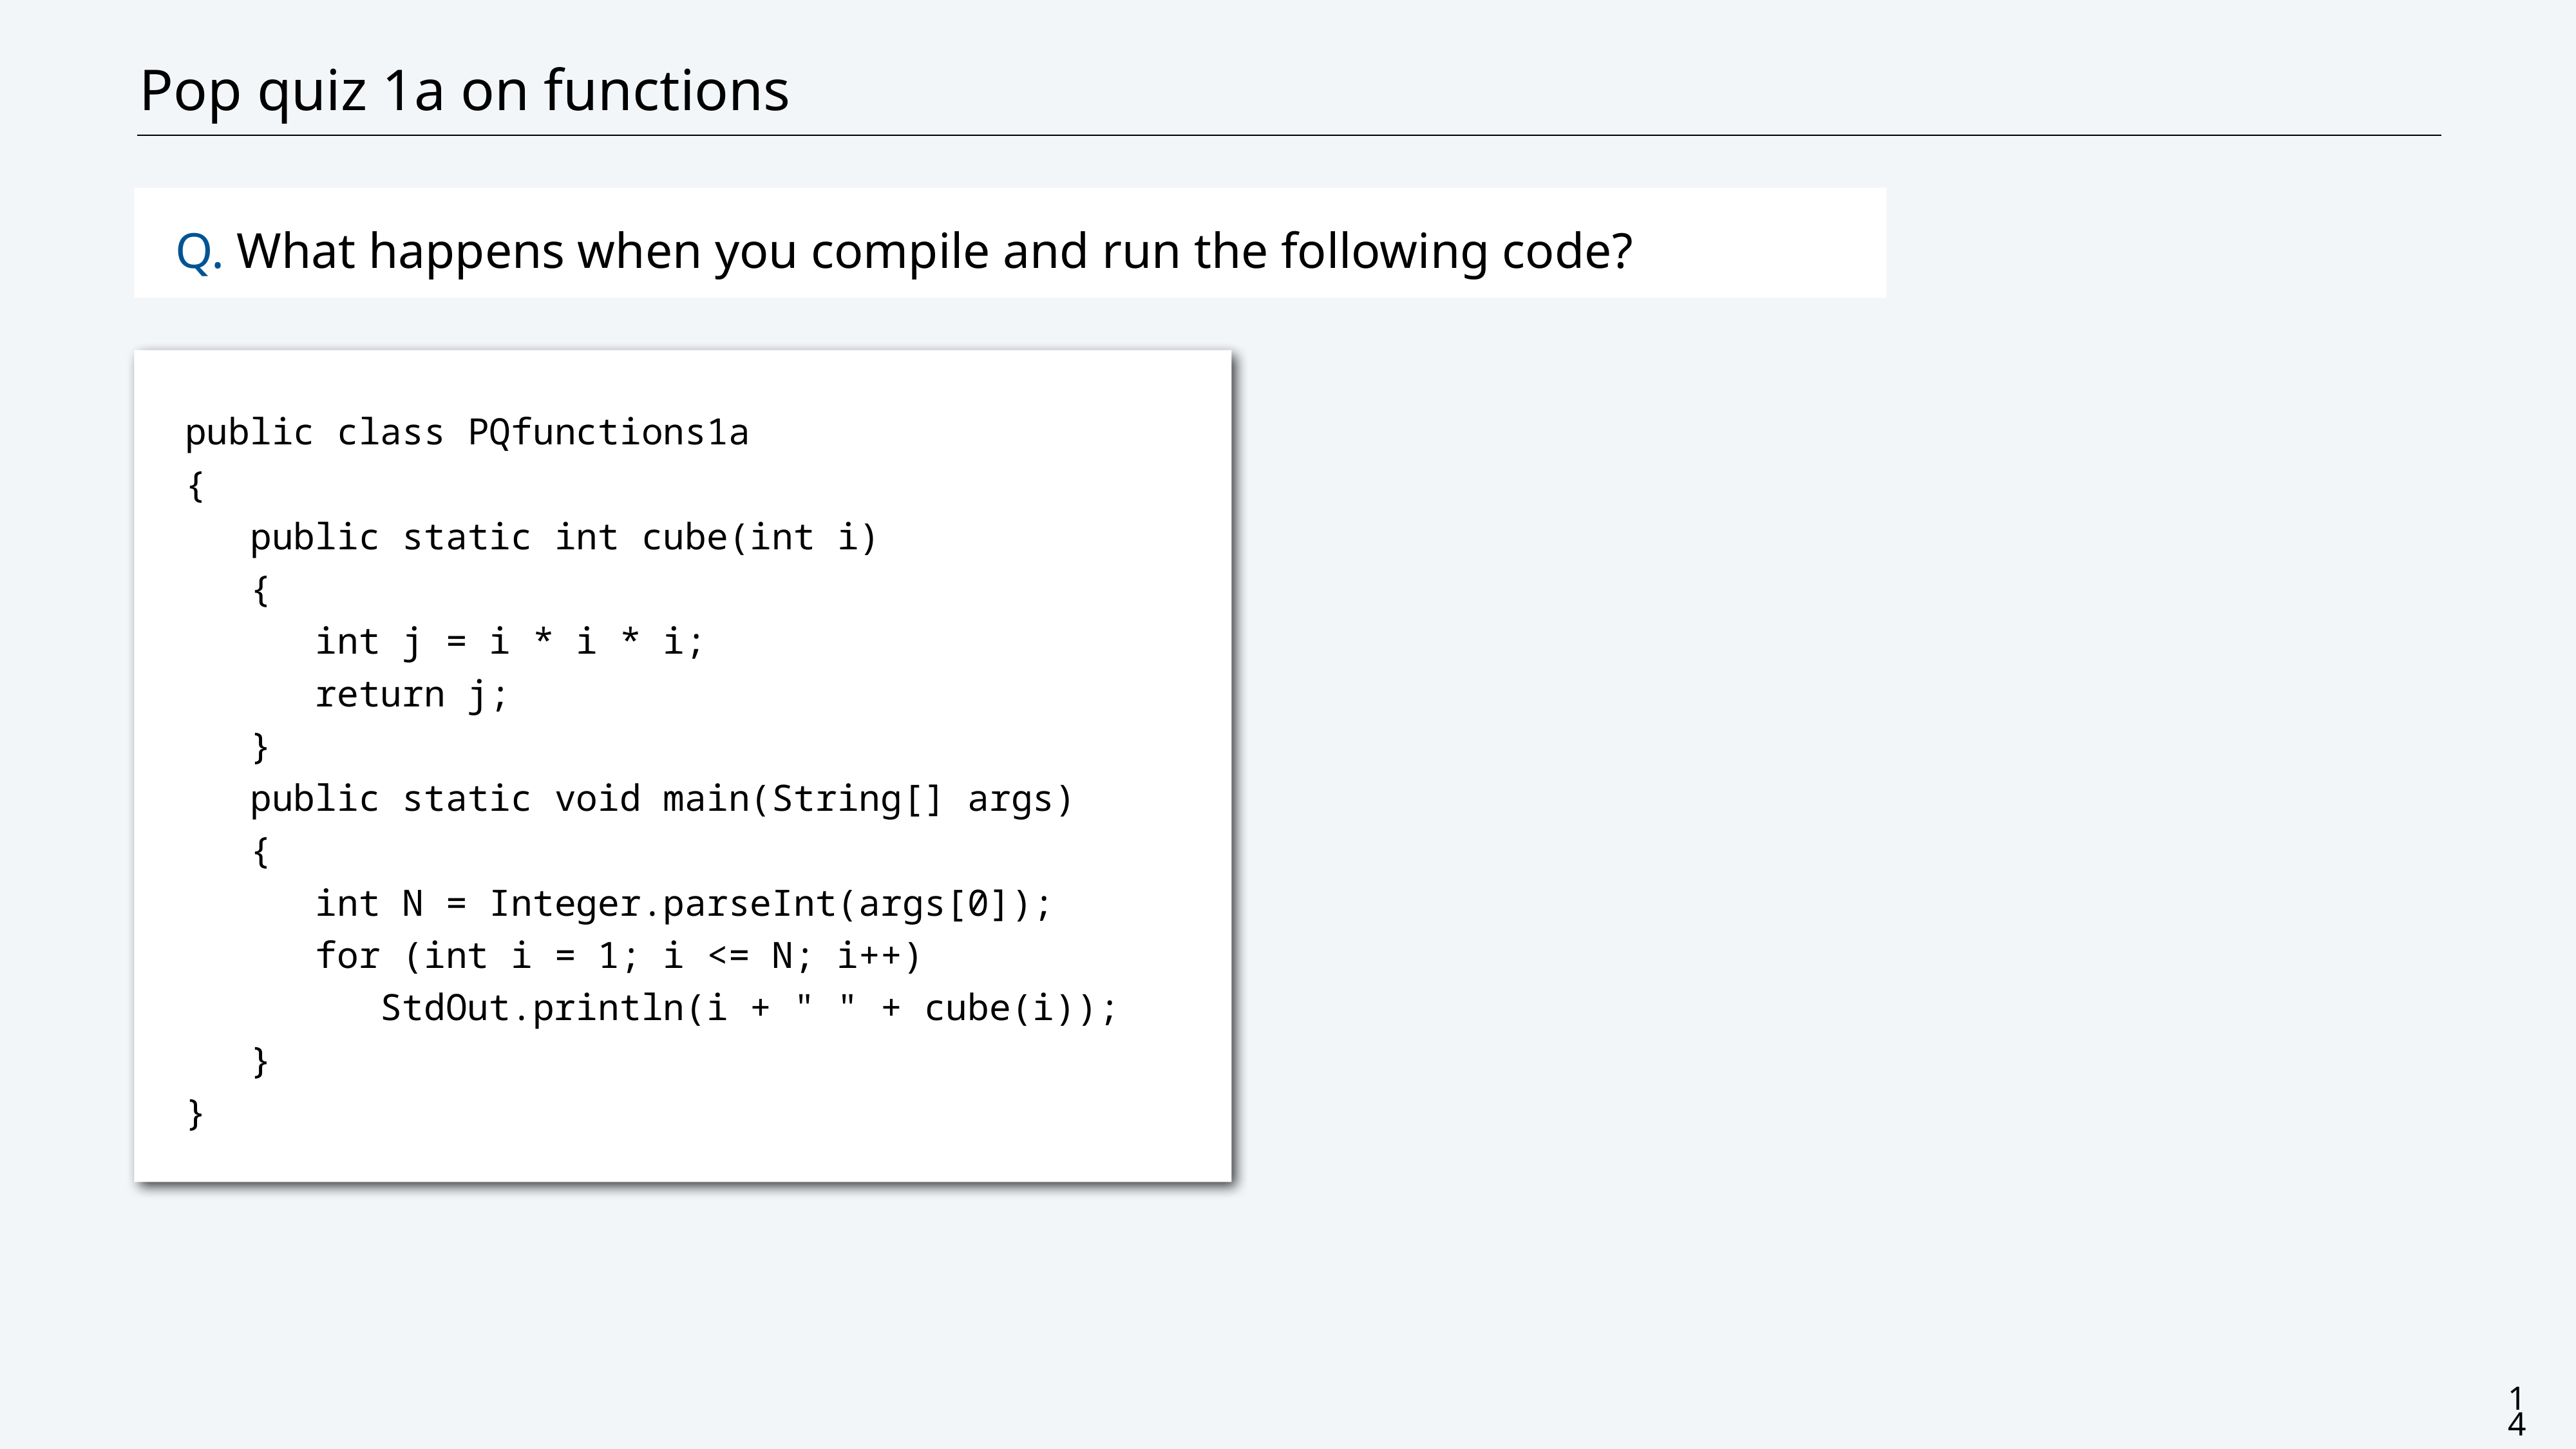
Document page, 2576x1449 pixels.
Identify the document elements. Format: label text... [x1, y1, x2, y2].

slide_number 14 [2503, 1379, 2546, 1426]
title Pop quiz 1a on functions [133, 39, 2320, 136]
list Q. What happens when you compile and run the following code? [133, 187, 1887, 298]
text_box public class PQfunctions1a { public static int cube(int i) { int j = i * i * i; return j; } public static void main(String[] args) { int N = Integer.parseInt(args[0]); for (int i = 1; i <= N; i++) StdOut.println(i + " " + cube(i)); } } [134, 350, 1232, 1182]
